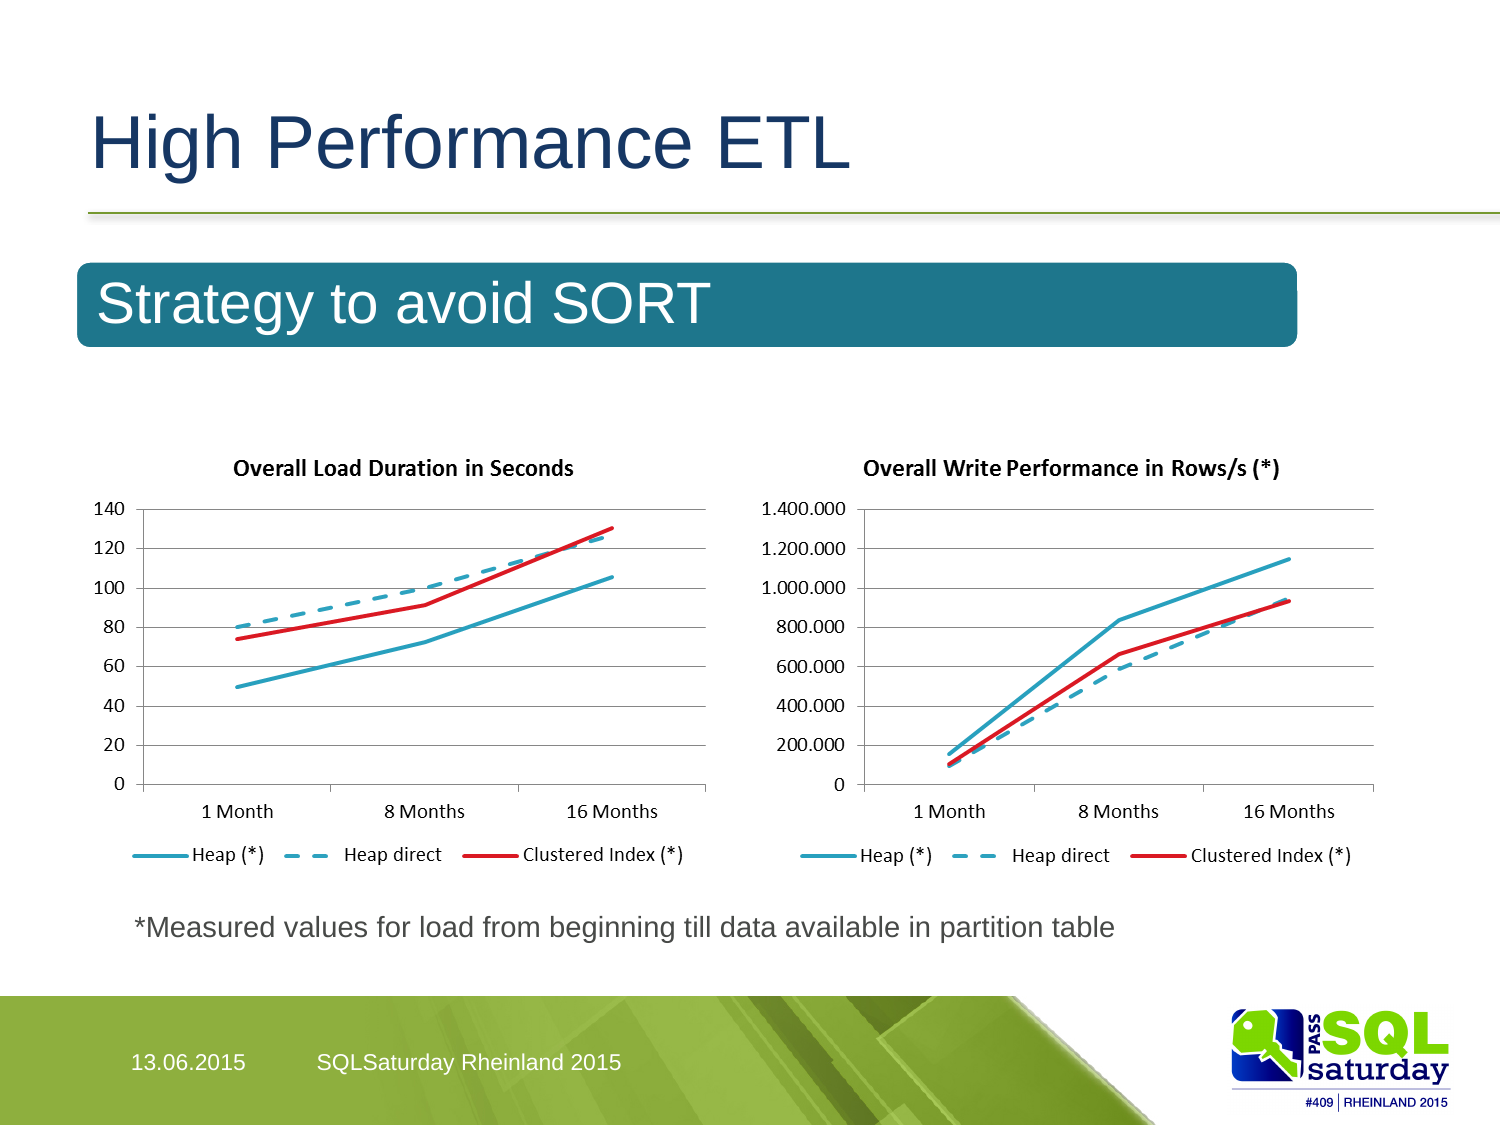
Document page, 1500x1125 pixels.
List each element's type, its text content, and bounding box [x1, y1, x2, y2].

picture [0, 996, 1483, 1125]
footer SQLSaturday Rheinland 2015 [301, 1031, 751, 1092]
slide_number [115, 1031, 283, 1092]
picture [79, 437, 729, 887]
text_box *Measured values for load from beginning till data available in partition table [119, 901, 1295, 951]
picture [746, 436, 1398, 888]
title High Performance ETL [75, 45, 1425, 233]
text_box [74, 260, 1300, 350]
